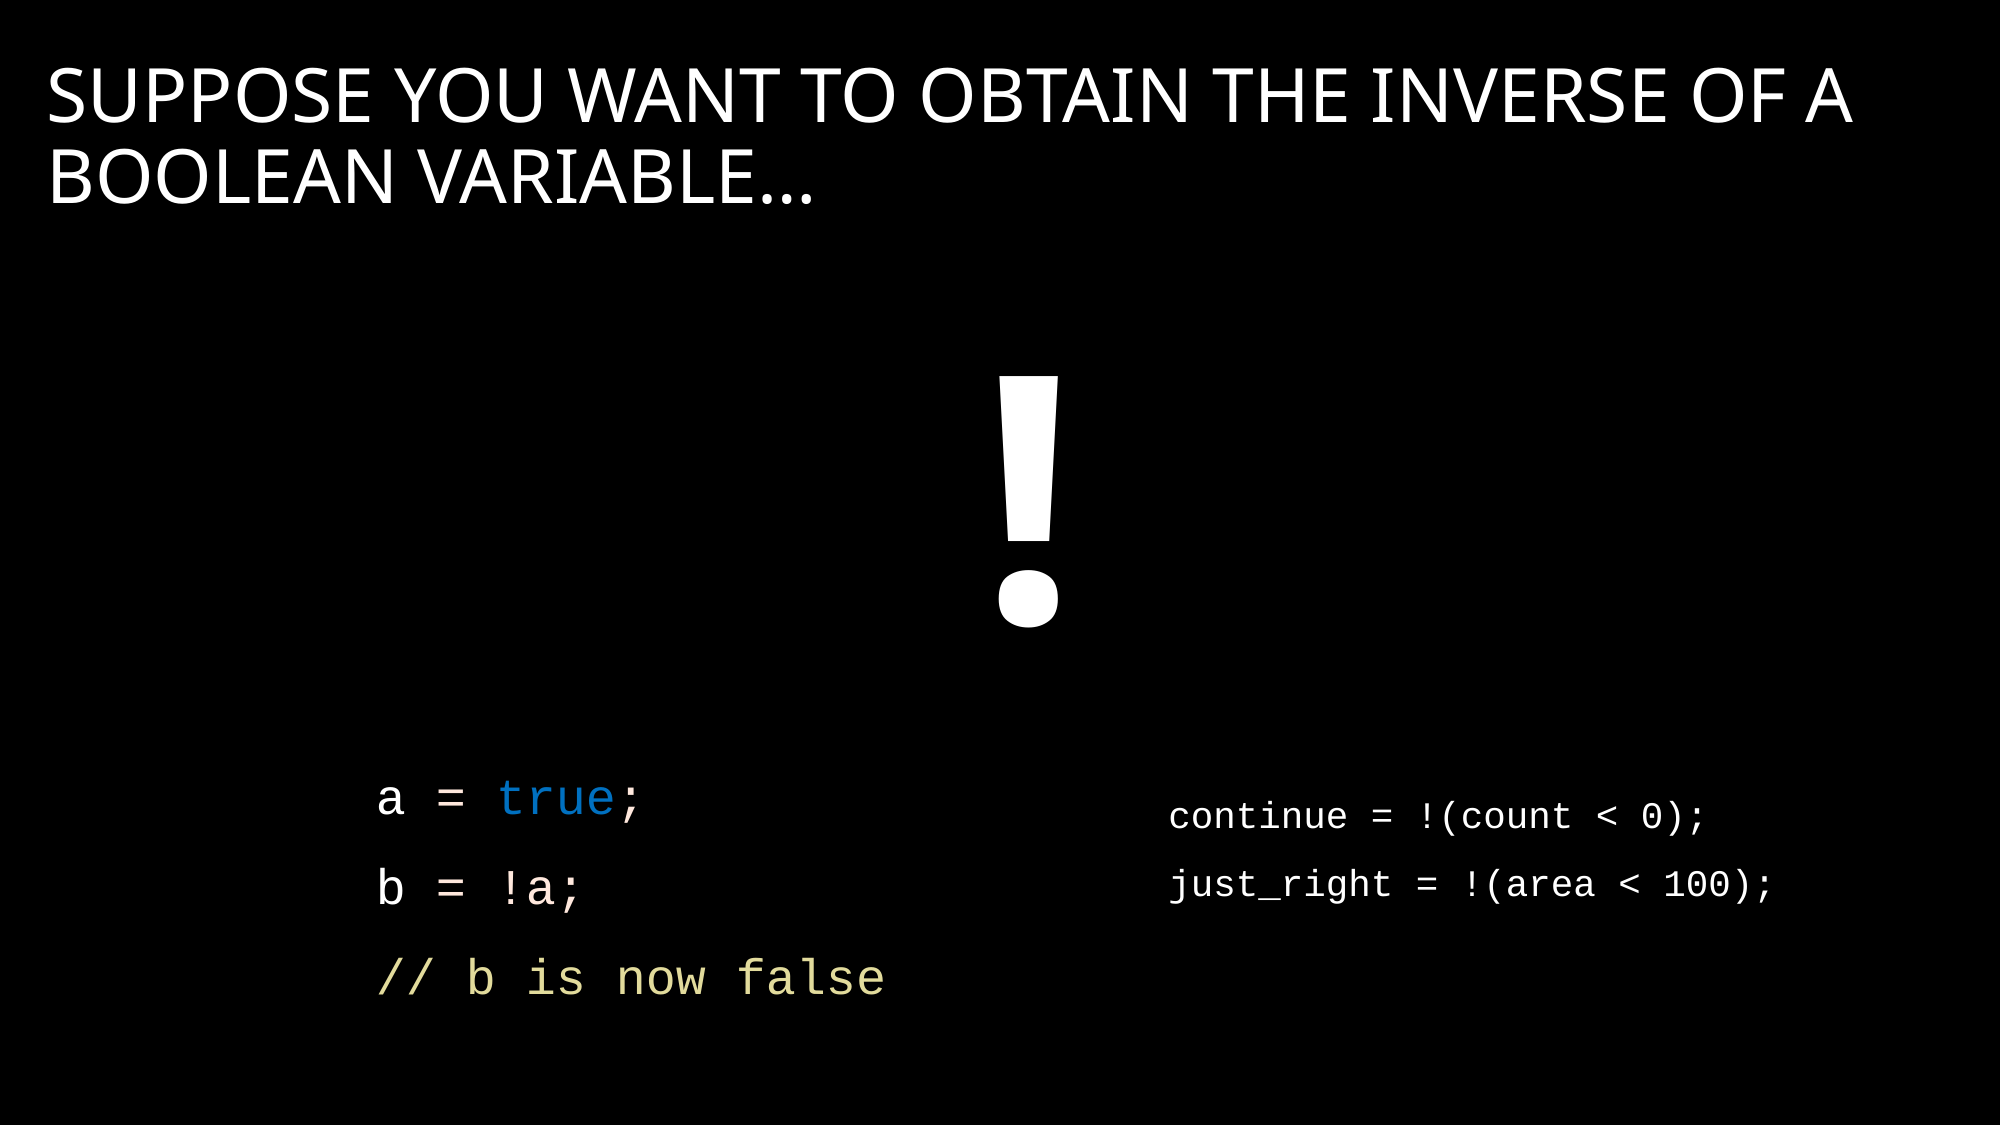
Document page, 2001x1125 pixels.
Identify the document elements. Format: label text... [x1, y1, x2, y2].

title Suppose you want to obtain THE INVERSE OF A BOOLEAN VARIABLE… [31, 32, 1957, 246]
text_box a = true; b = !a; // b is now false [361, 727, 964, 1012]
text_box ! [964, 270, 1094, 700]
text_box continue = !(count < 0); just_right = !(area < 100); [1153, 761, 1922, 911]
